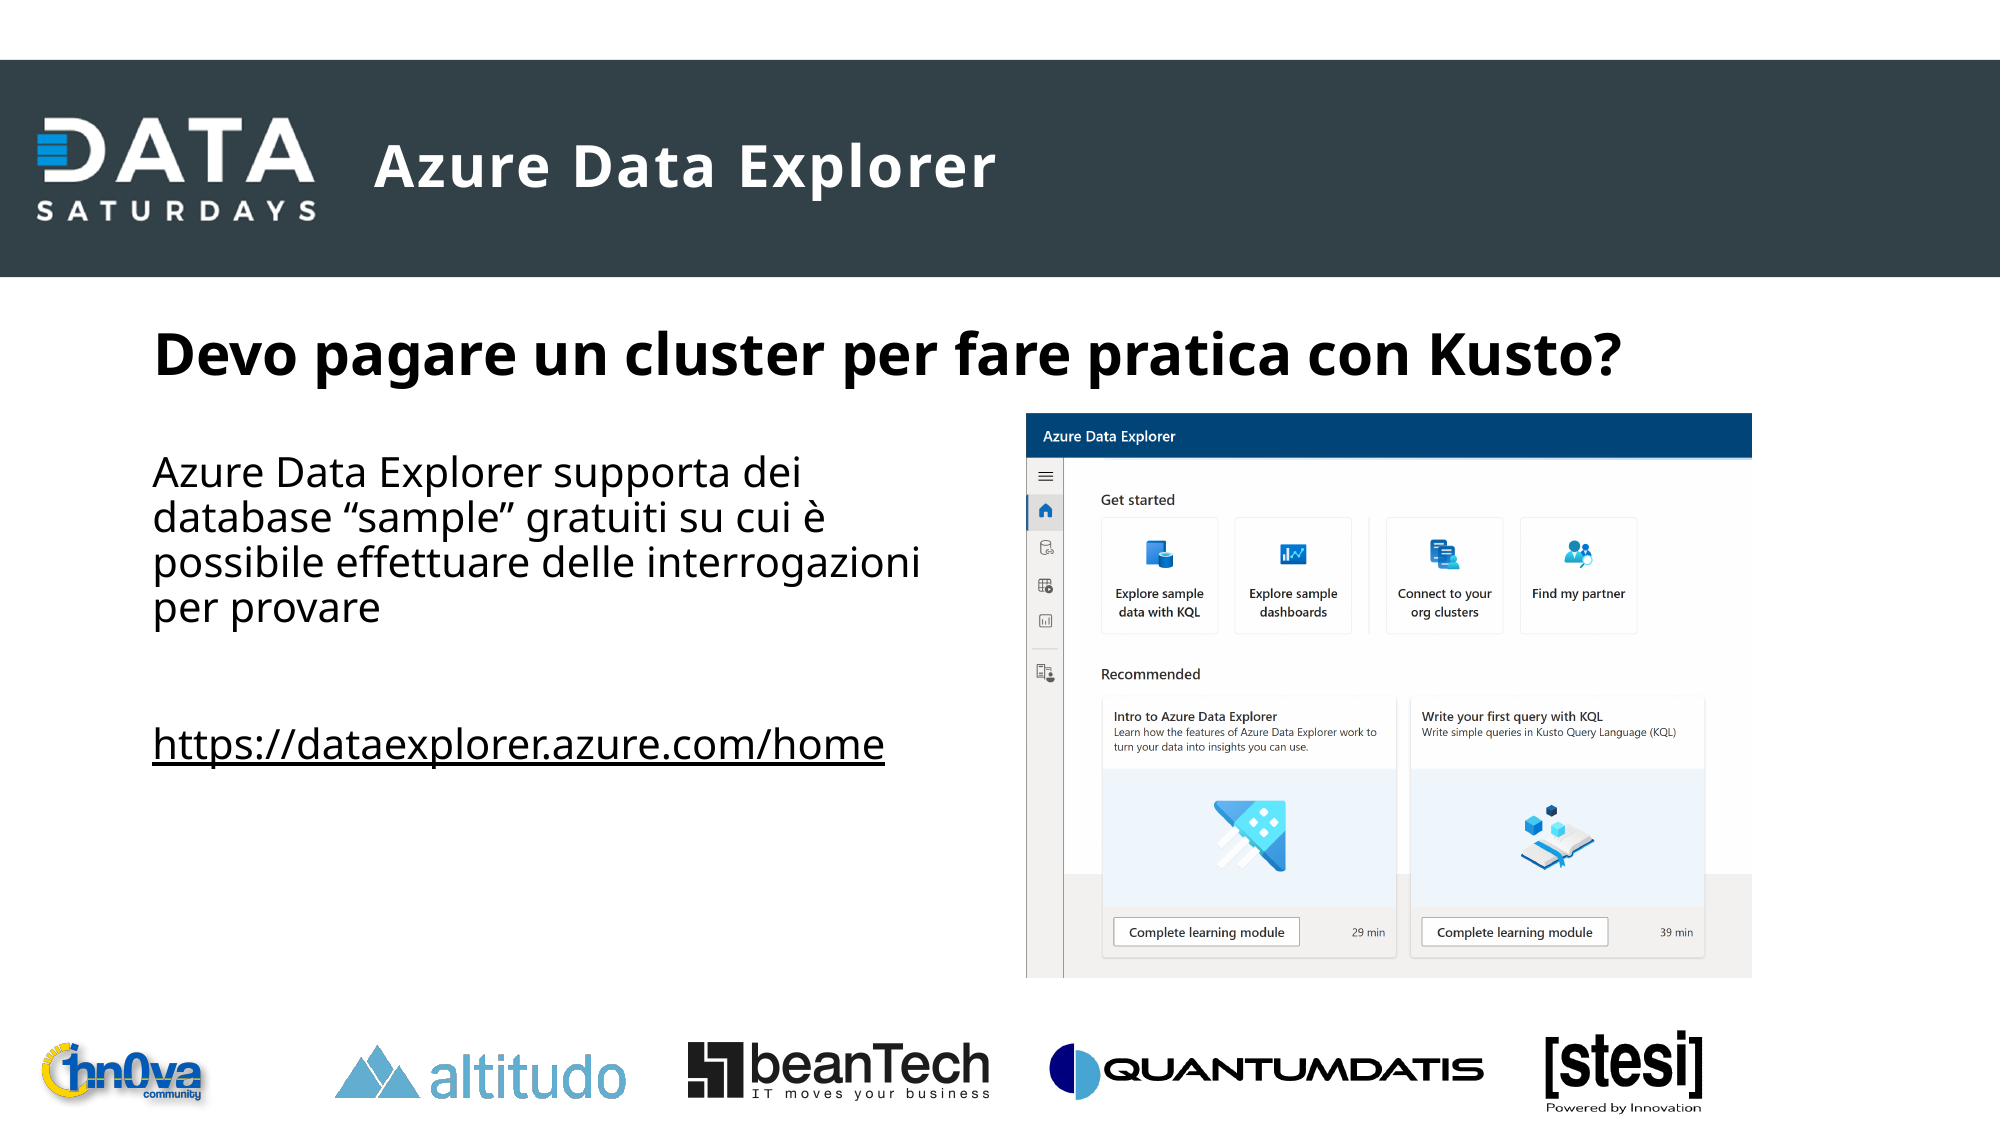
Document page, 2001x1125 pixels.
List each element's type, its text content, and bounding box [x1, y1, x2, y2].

list Devo pagare un cluster per fare pratica con Kusto? [138, 317, 1820, 451]
picture [19, 102, 332, 235]
picture [41, 1041, 202, 1102]
title Azure Data Explorer [359, 59, 1863, 278]
picture [688, 1042, 989, 1101]
text_box Azure Data Explorer supporta dei database “sample” gratuiti su cui è possibile effettuare delle interrogazioni per provare https://dataexplorer.azure.com/home [137, 443, 974, 827]
picture [1544, 1029, 1704, 1115]
picture [1026, 413, 1752, 978]
picture [1047, 1041, 1485, 1102]
picture [331, 1034, 630, 1109]
